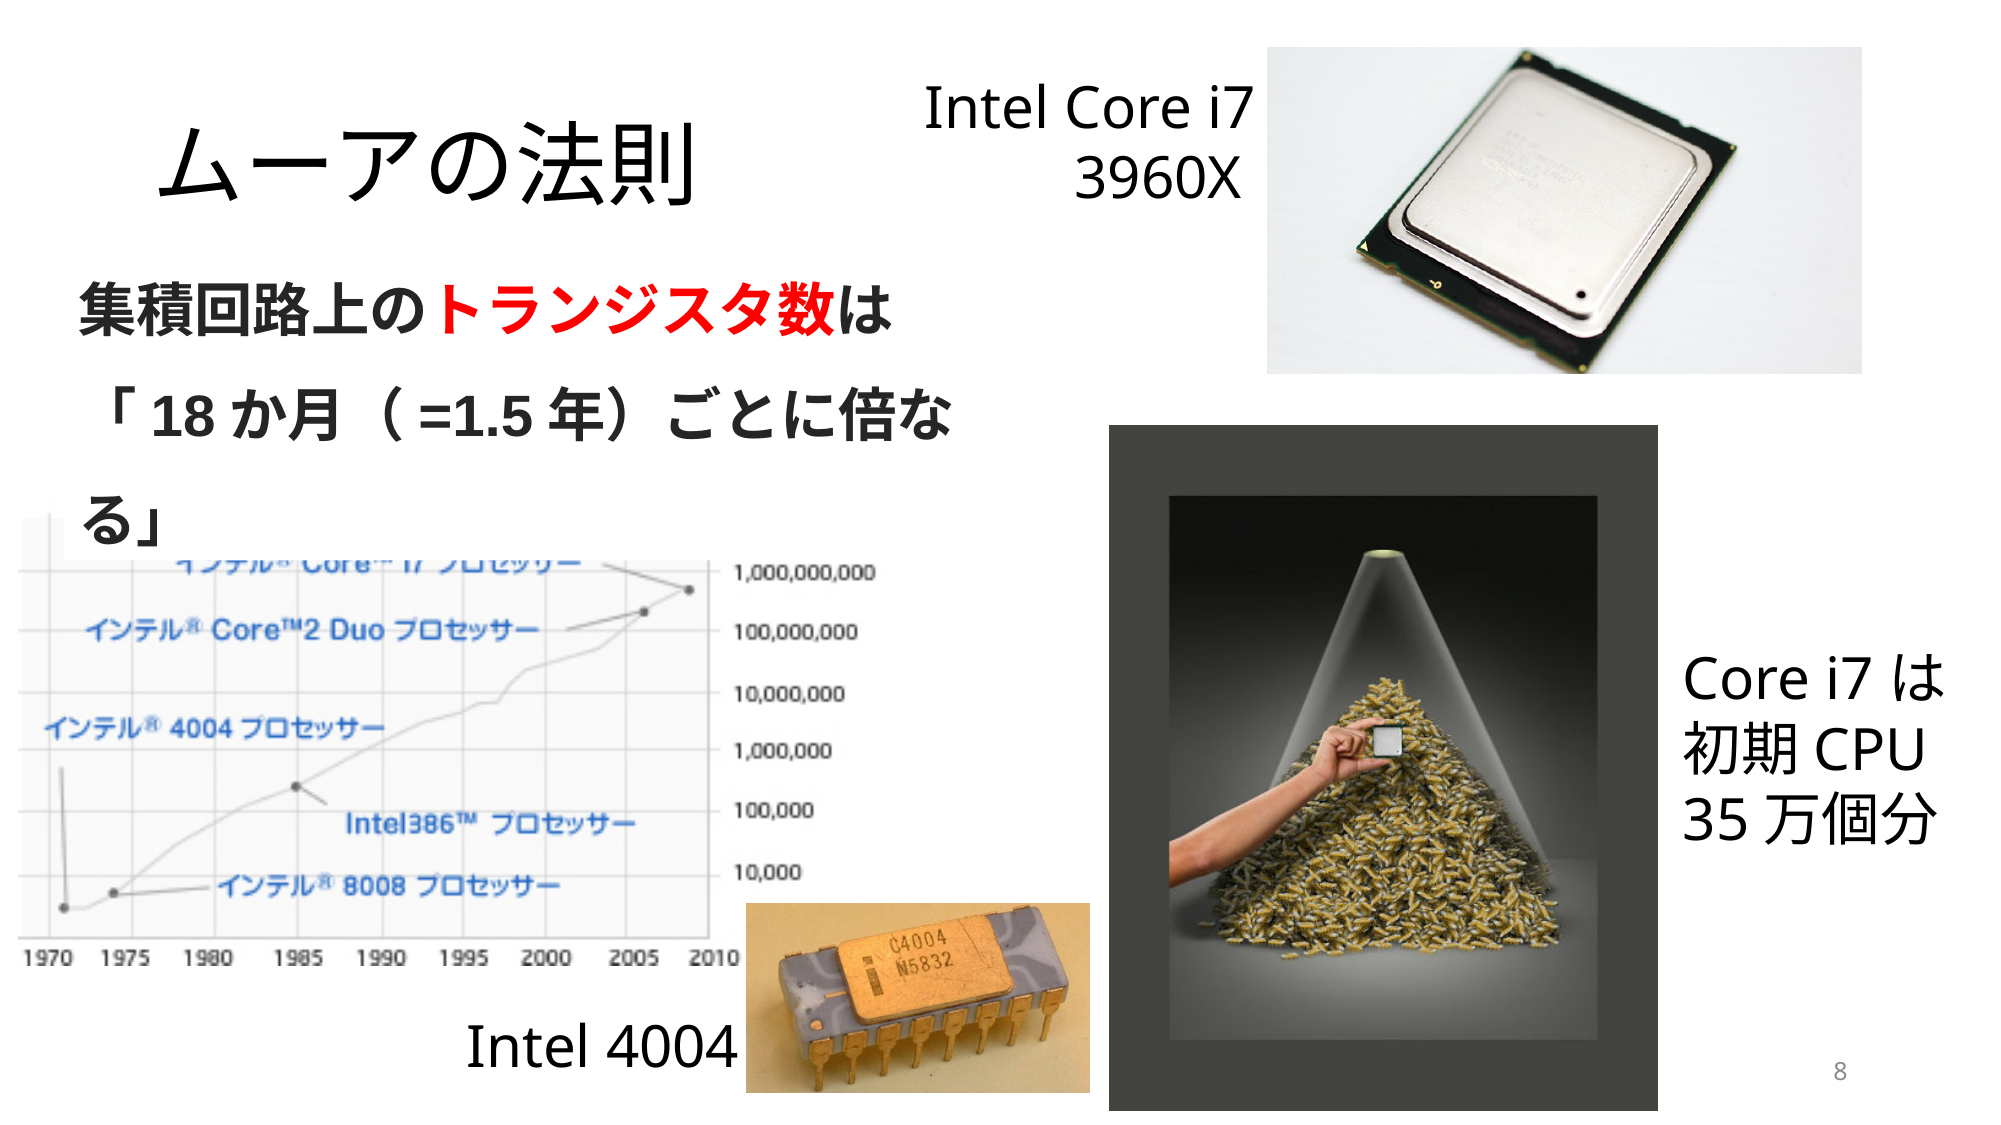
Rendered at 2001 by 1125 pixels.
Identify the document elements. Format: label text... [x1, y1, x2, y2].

text_box Core i7は 初期CPU 35万個分 [1668, 634, 1966, 859]
slide_number 8 [1658, 1042, 1863, 1103]
picture [18, 457, 1090, 1093]
picture [1109, 425, 1658, 1111]
picture [1267, 47, 1862, 374]
text_box Intel Core i7 3960X [909, 62, 1267, 218]
text_box 集積回路上のトランジスタ数は 「18か月（=1.5年）ごとに倍なる」 [63, 230, 1050, 562]
title ムーアの法則 [137, 59, 1267, 278]
text_box Intel 4004 [451, 1001, 746, 1087]
